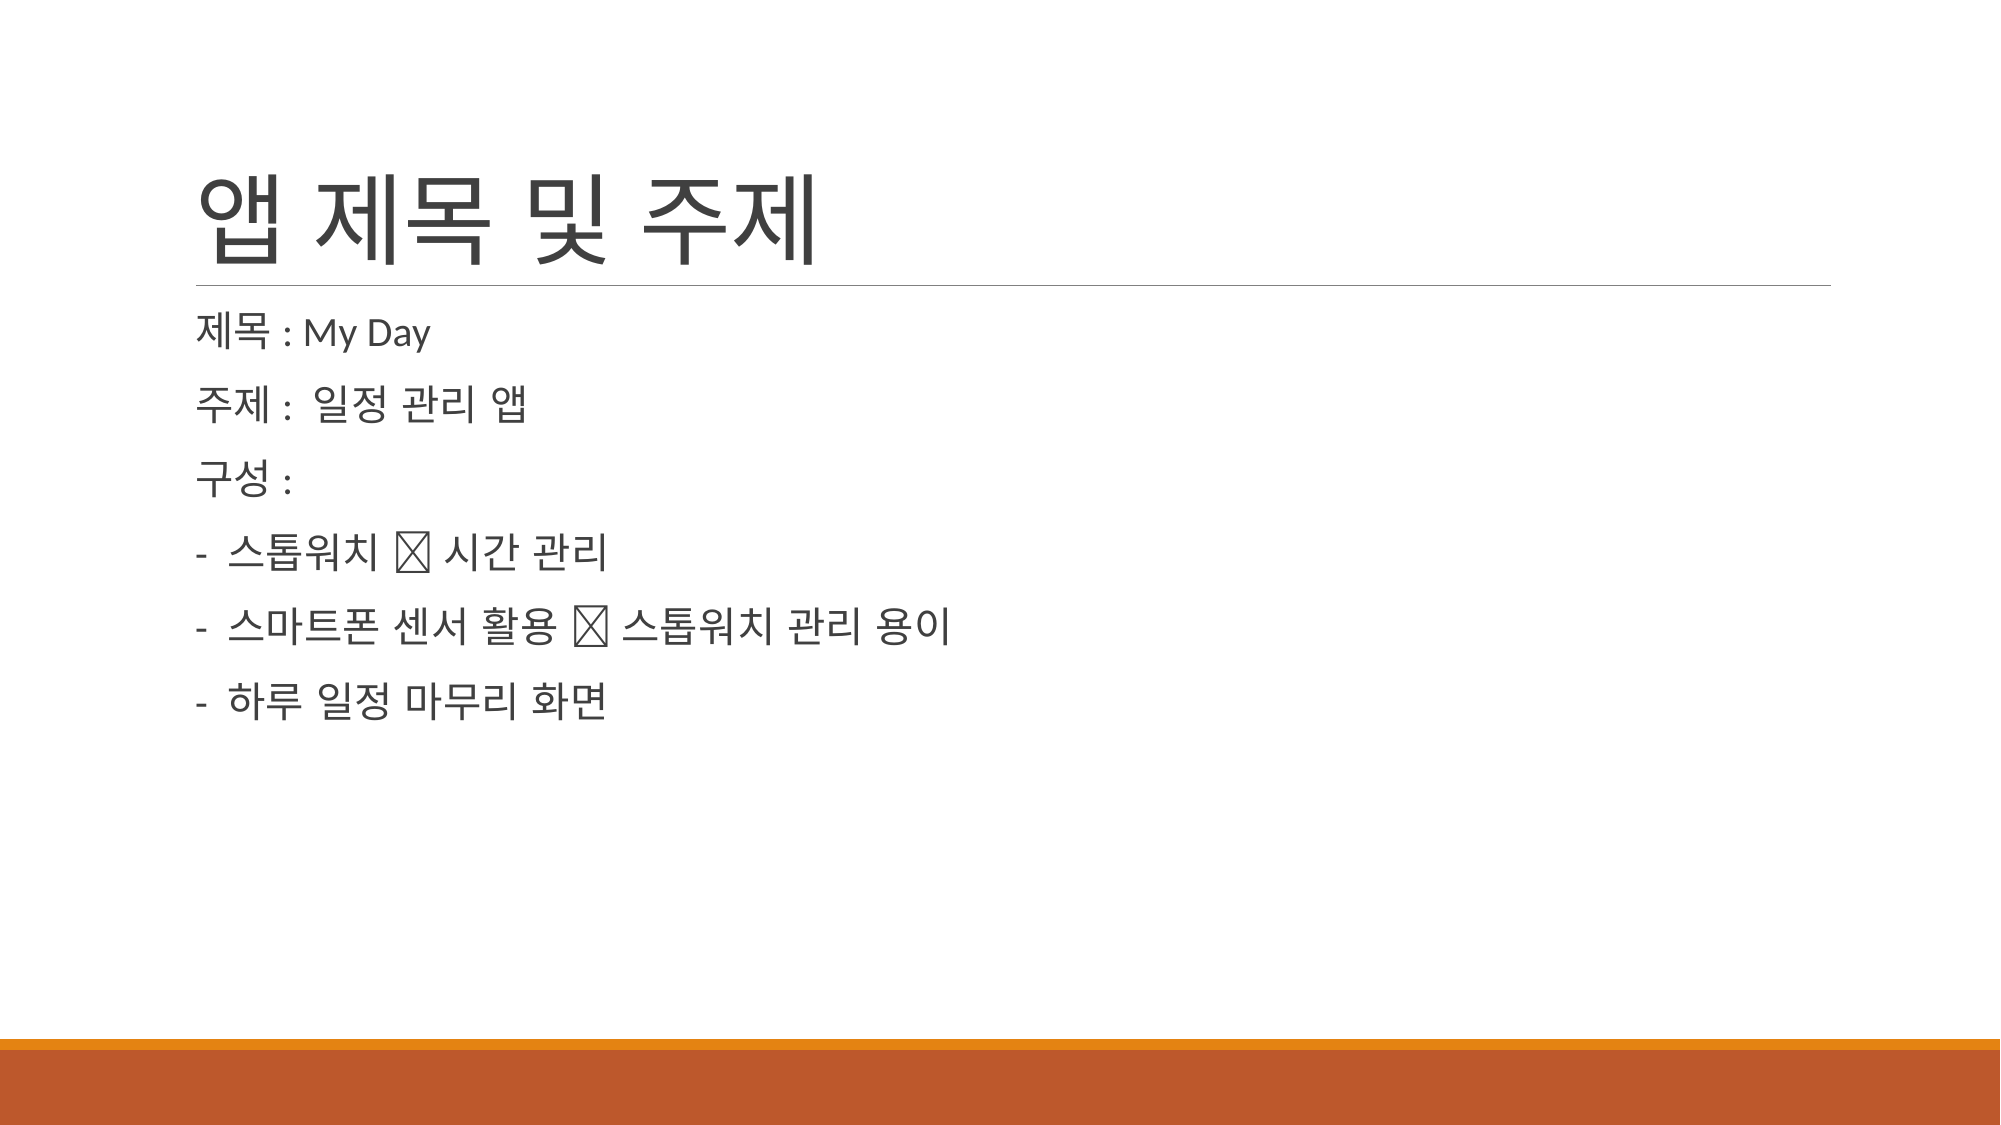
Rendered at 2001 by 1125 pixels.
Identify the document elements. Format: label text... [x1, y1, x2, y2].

title 앱 제목 및 주제 [180, 47, 1830, 285]
list 제목: My Day 주제: 일정 관리 앱 구성: - 스톱워치  시간 관리 - 스마트폰 센서 활용  스톱워치 관리 용이 - 하루 일정 마무리 화면 [180, 302, 1830, 963]
